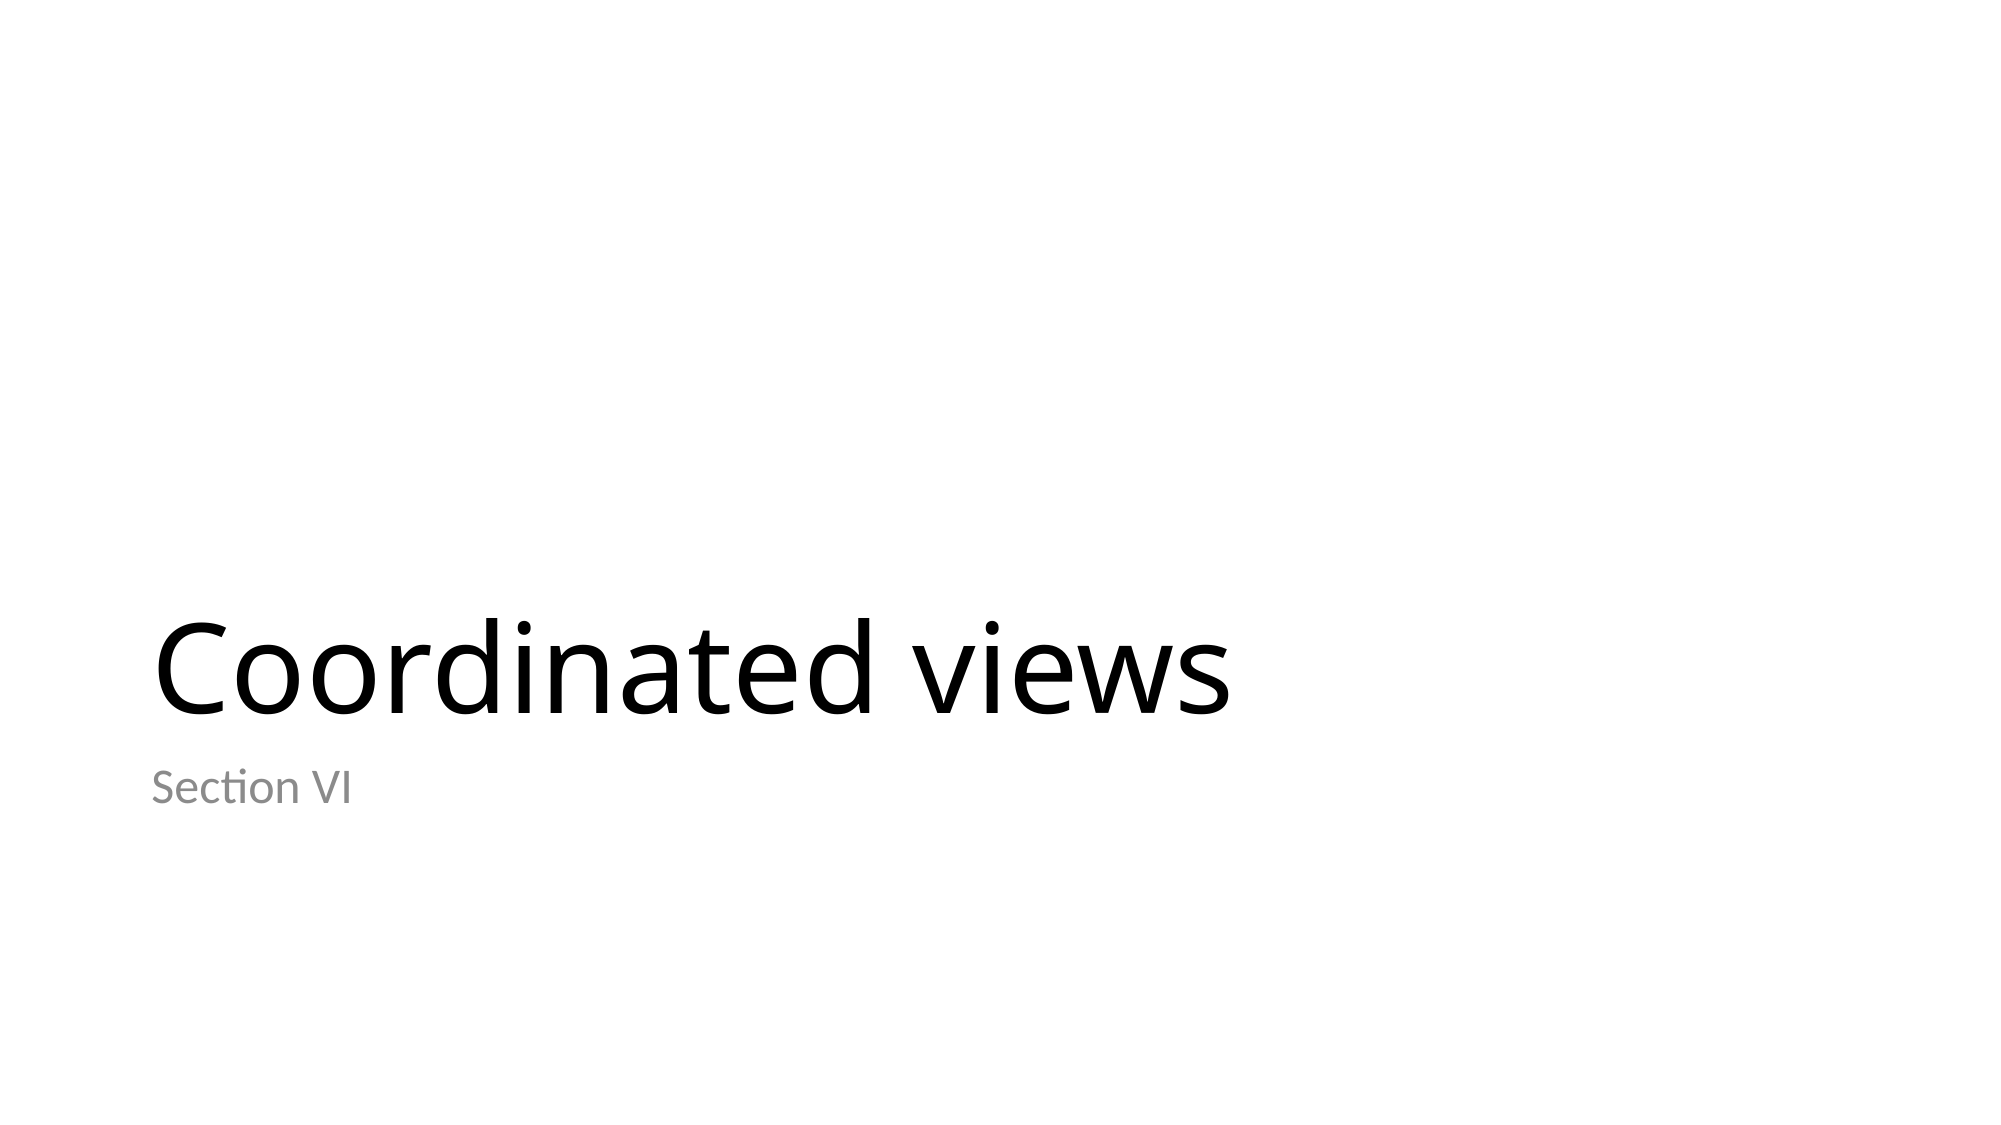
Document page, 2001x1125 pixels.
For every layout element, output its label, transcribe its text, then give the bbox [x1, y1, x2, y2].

title Coordinated views [136, 280, 1862, 749]
list Section VI [136, 752, 1862, 999]
